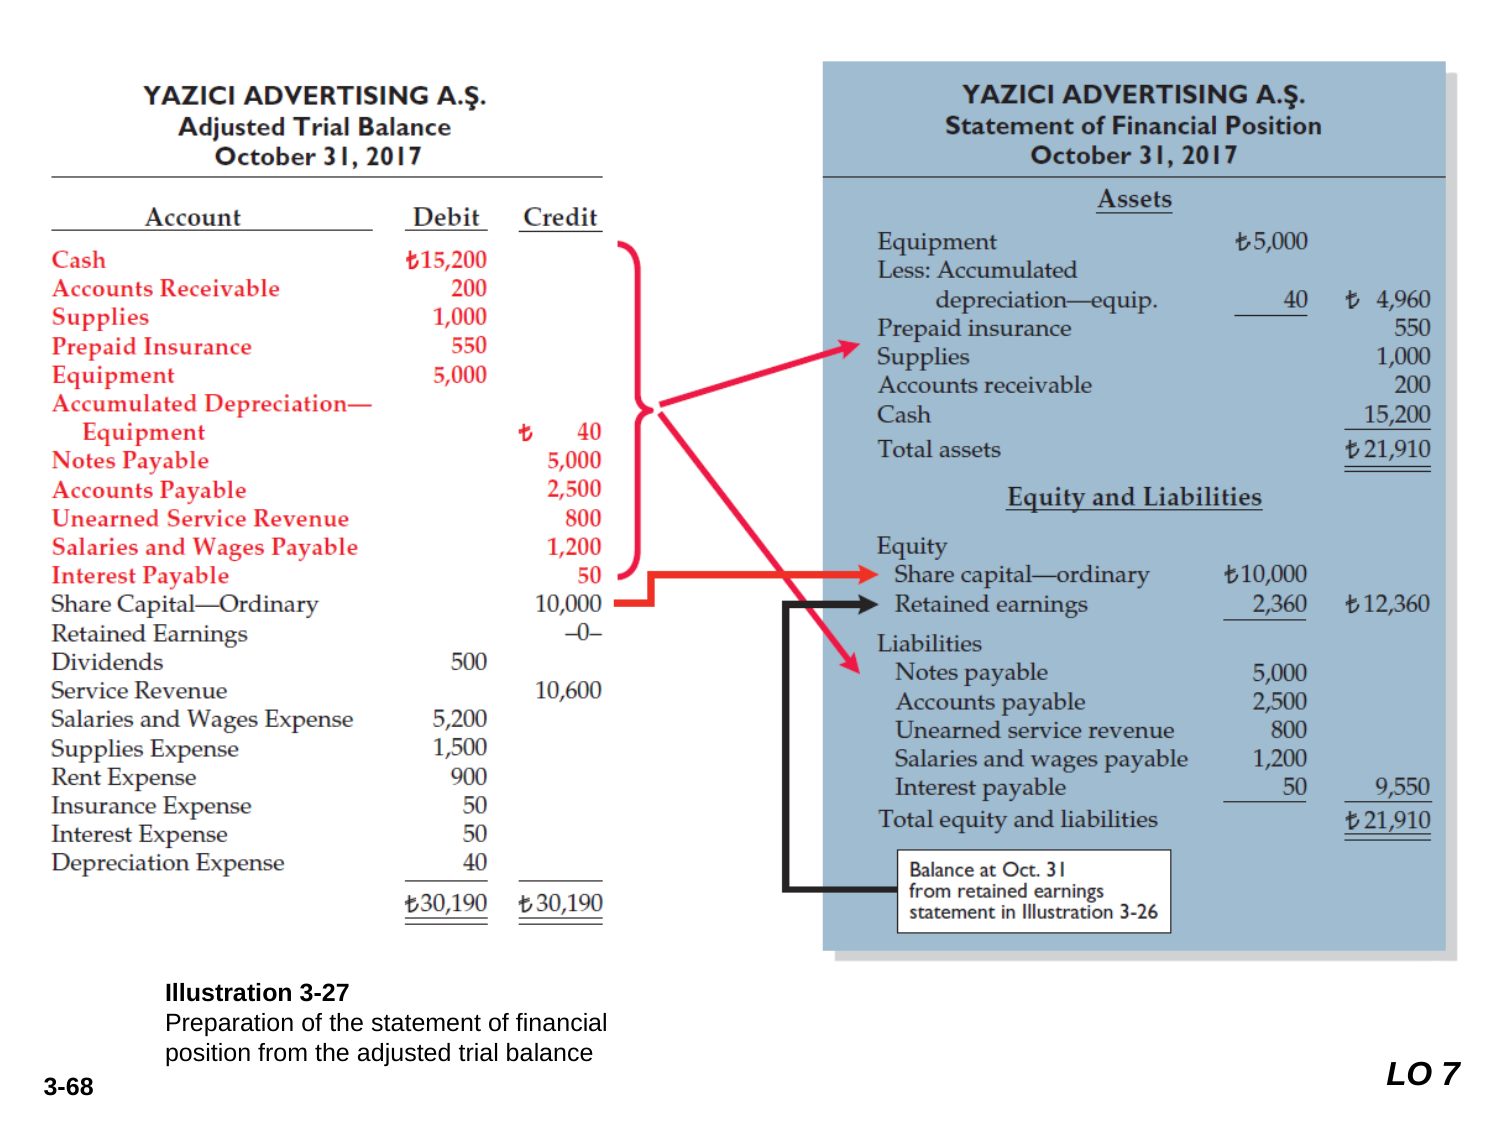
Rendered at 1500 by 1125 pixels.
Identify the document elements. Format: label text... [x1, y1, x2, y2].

text_box Illustration 3-27 Preparation of the statement of financial position from the adjusted trial balance [150, 975, 638, 1074]
text_box LO 7 [1362, 1044, 1475, 1100]
picture [32, 54, 1462, 967]
